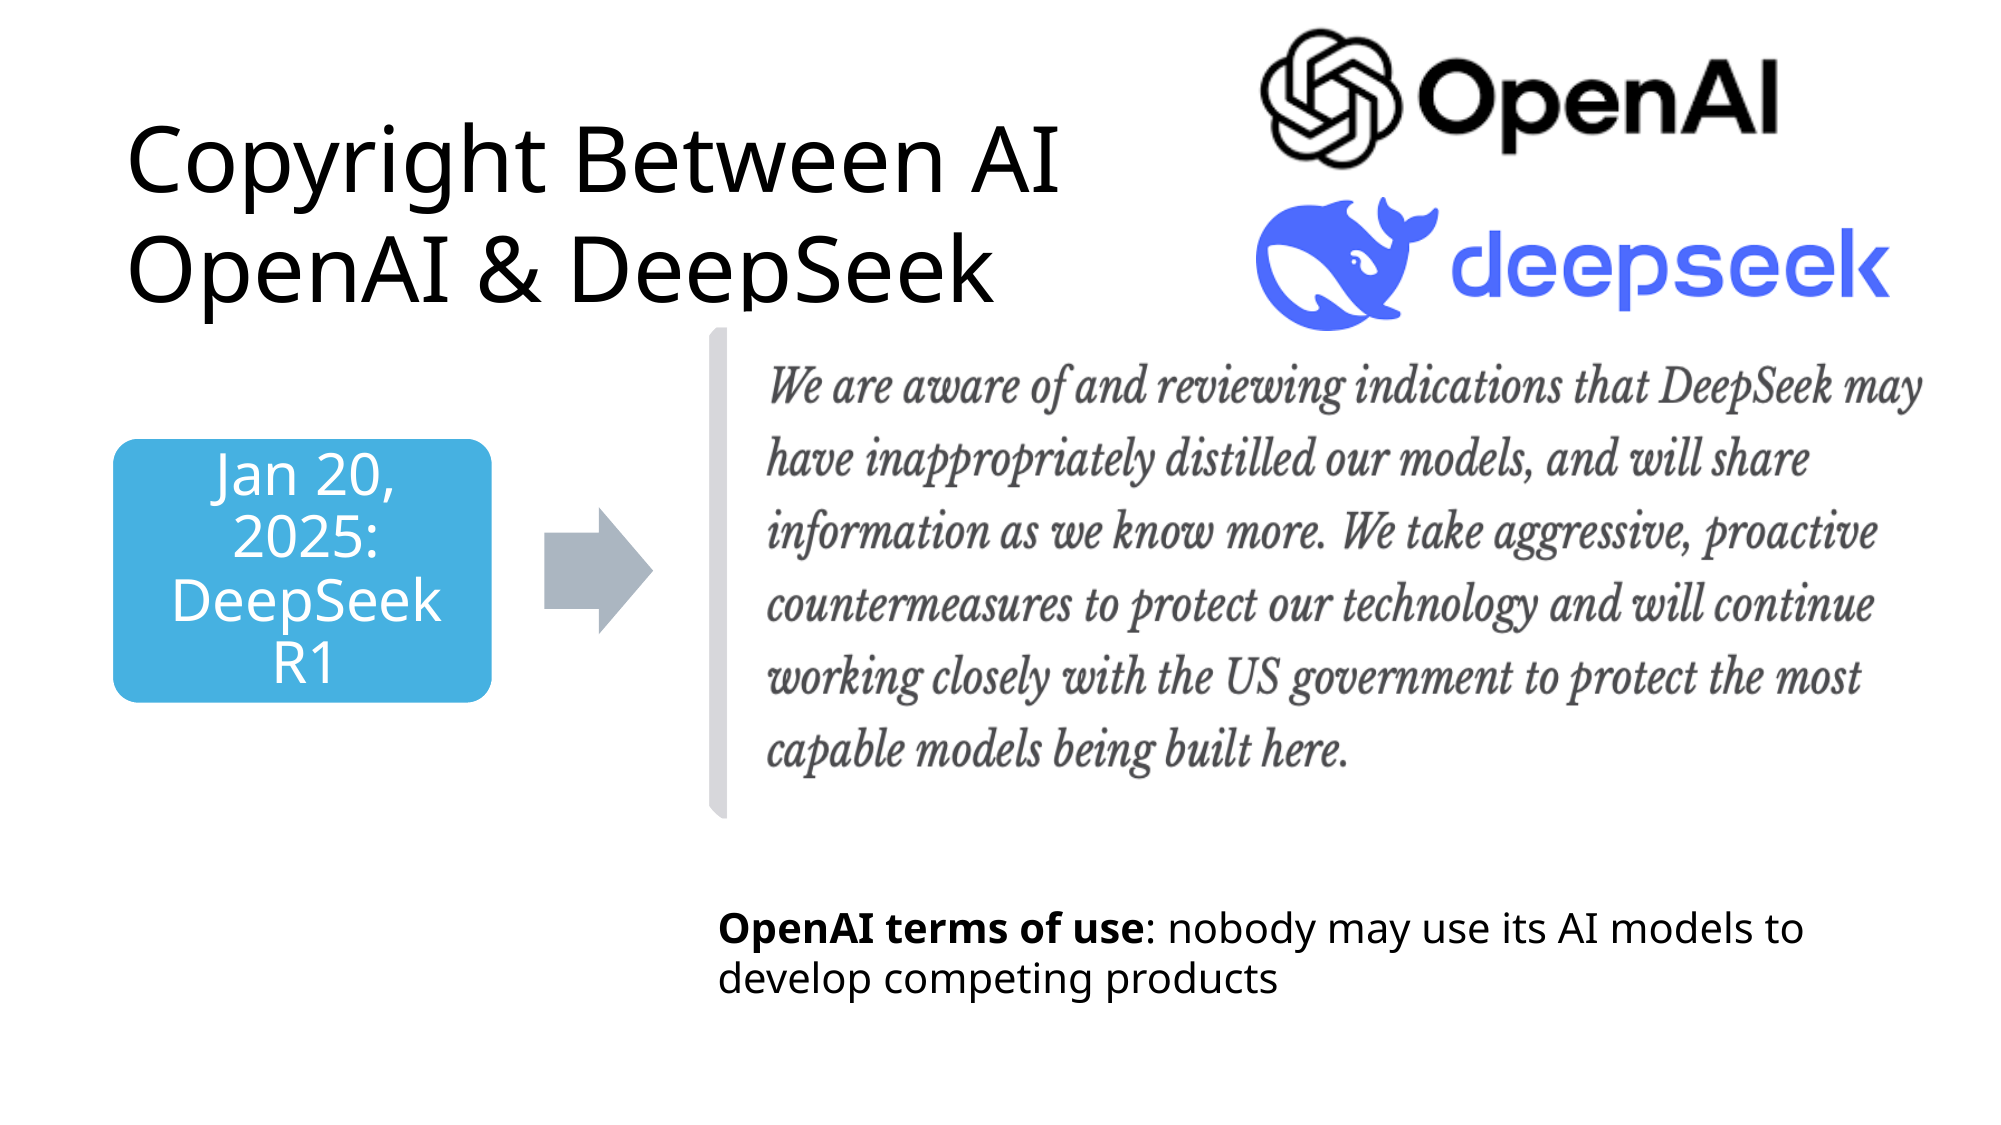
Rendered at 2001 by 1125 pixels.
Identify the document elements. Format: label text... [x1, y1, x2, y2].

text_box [110, 156, 1959, 986]
text_box Copyright Between AI OpenAI & DeepSeek [110, 93, 1220, 156]
text_box OpenAI terms of use: nobody may use its AI models to develop competing products [702, 986, 1890, 1010]
picture [1220, 0, 1824, 185]
picture [1256, 196, 1890, 332]
